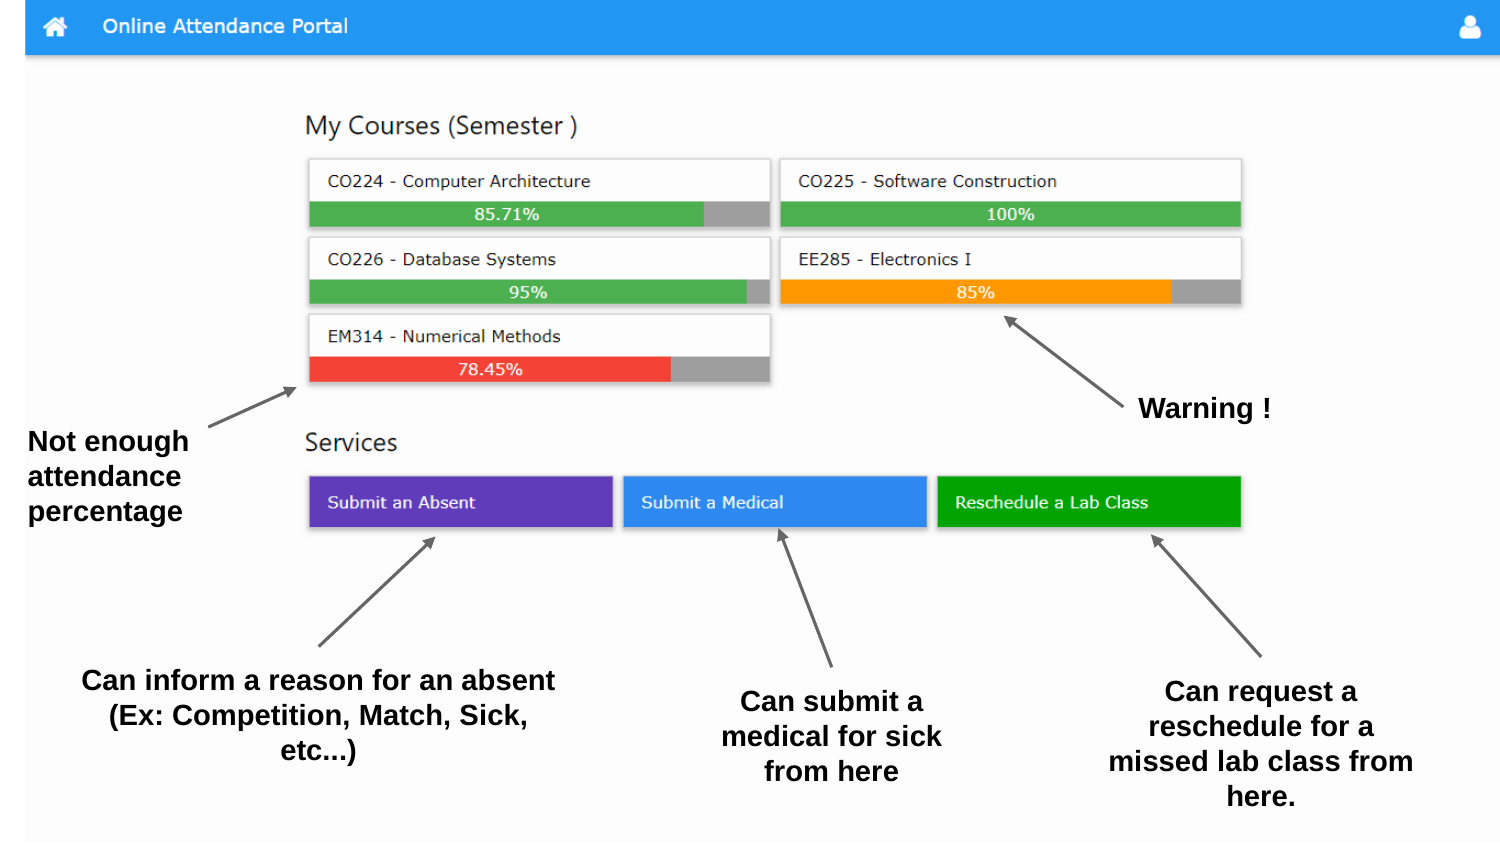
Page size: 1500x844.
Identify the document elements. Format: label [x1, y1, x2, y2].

text_box [1003, 315, 1124, 408]
picture [0, 0, 1500, 844]
text_box [1150, 534, 1262, 658]
text_box [778, 527, 832, 668]
text_box [208, 386, 297, 428]
text_box [318, 536, 436, 647]
